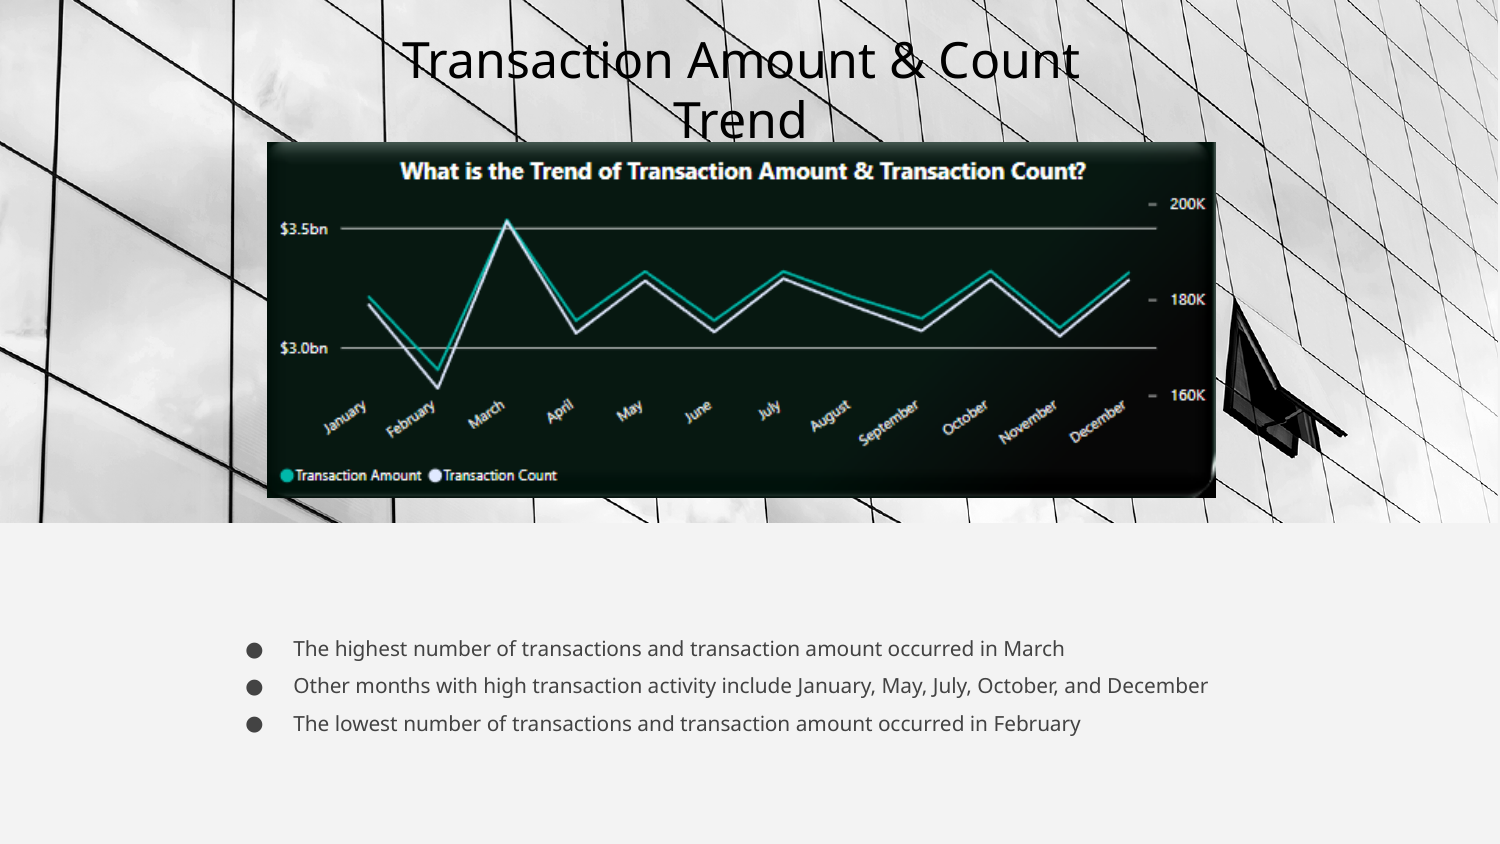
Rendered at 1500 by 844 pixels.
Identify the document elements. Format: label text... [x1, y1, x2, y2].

picture [0, 0, 1499, 523]
subtitle The highest number of transactions and transaction amount occurred in March Other months with high transaction activity include January, May, July, October, and December The lowest number of transactions and transaction amount occurred in February [203, 608, 1318, 791]
